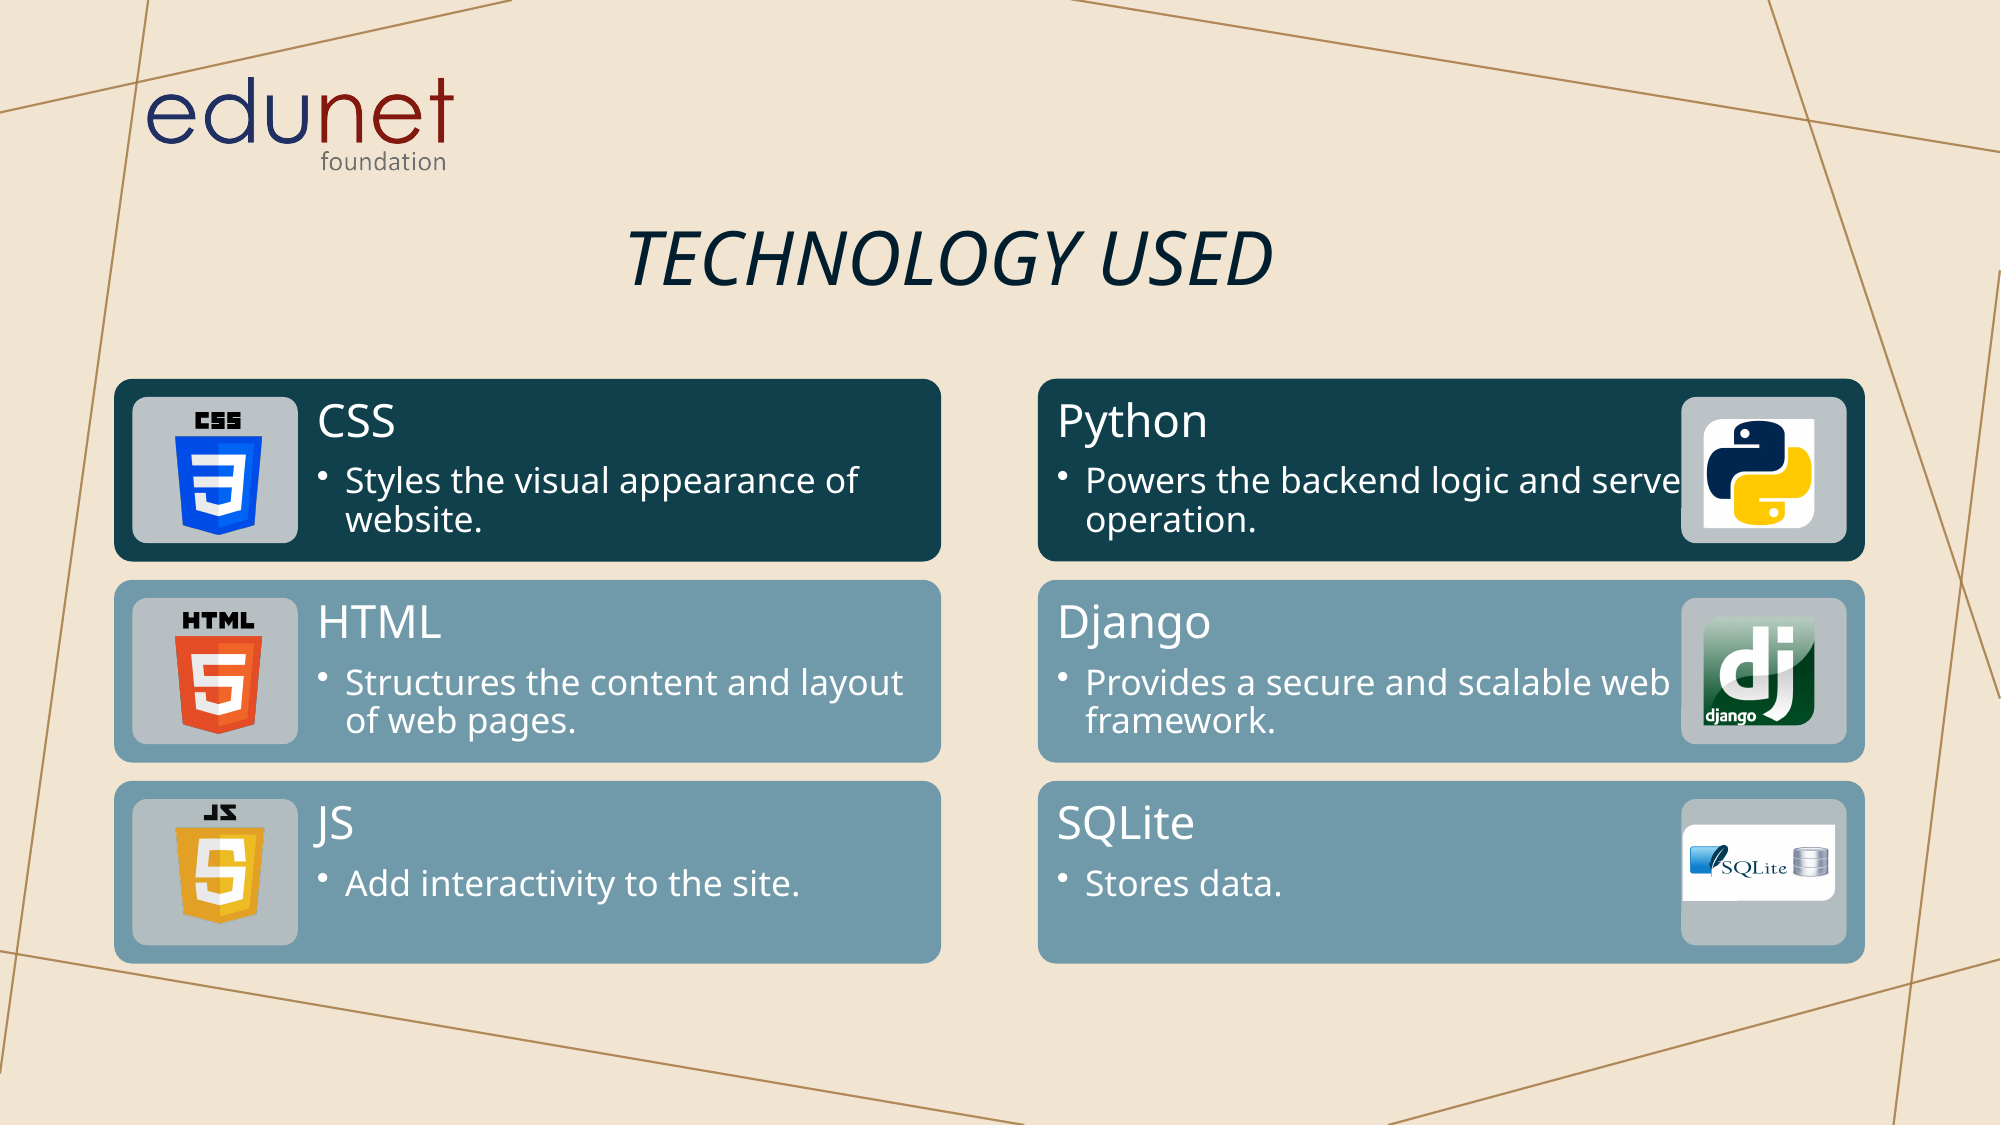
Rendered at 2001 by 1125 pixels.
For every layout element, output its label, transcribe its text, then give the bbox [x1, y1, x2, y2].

picture [168, 801, 268, 924]
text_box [1037, 378, 1865, 964]
picture [1703, 419, 1815, 529]
picture [1703, 616, 1815, 726]
picture [157, 412, 280, 535]
title Technology Used [608, 195, 1392, 310]
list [114, 378, 942, 964]
picture [140, 73, 457, 177]
picture [157, 612, 280, 734]
picture [1682, 824, 1836, 901]
